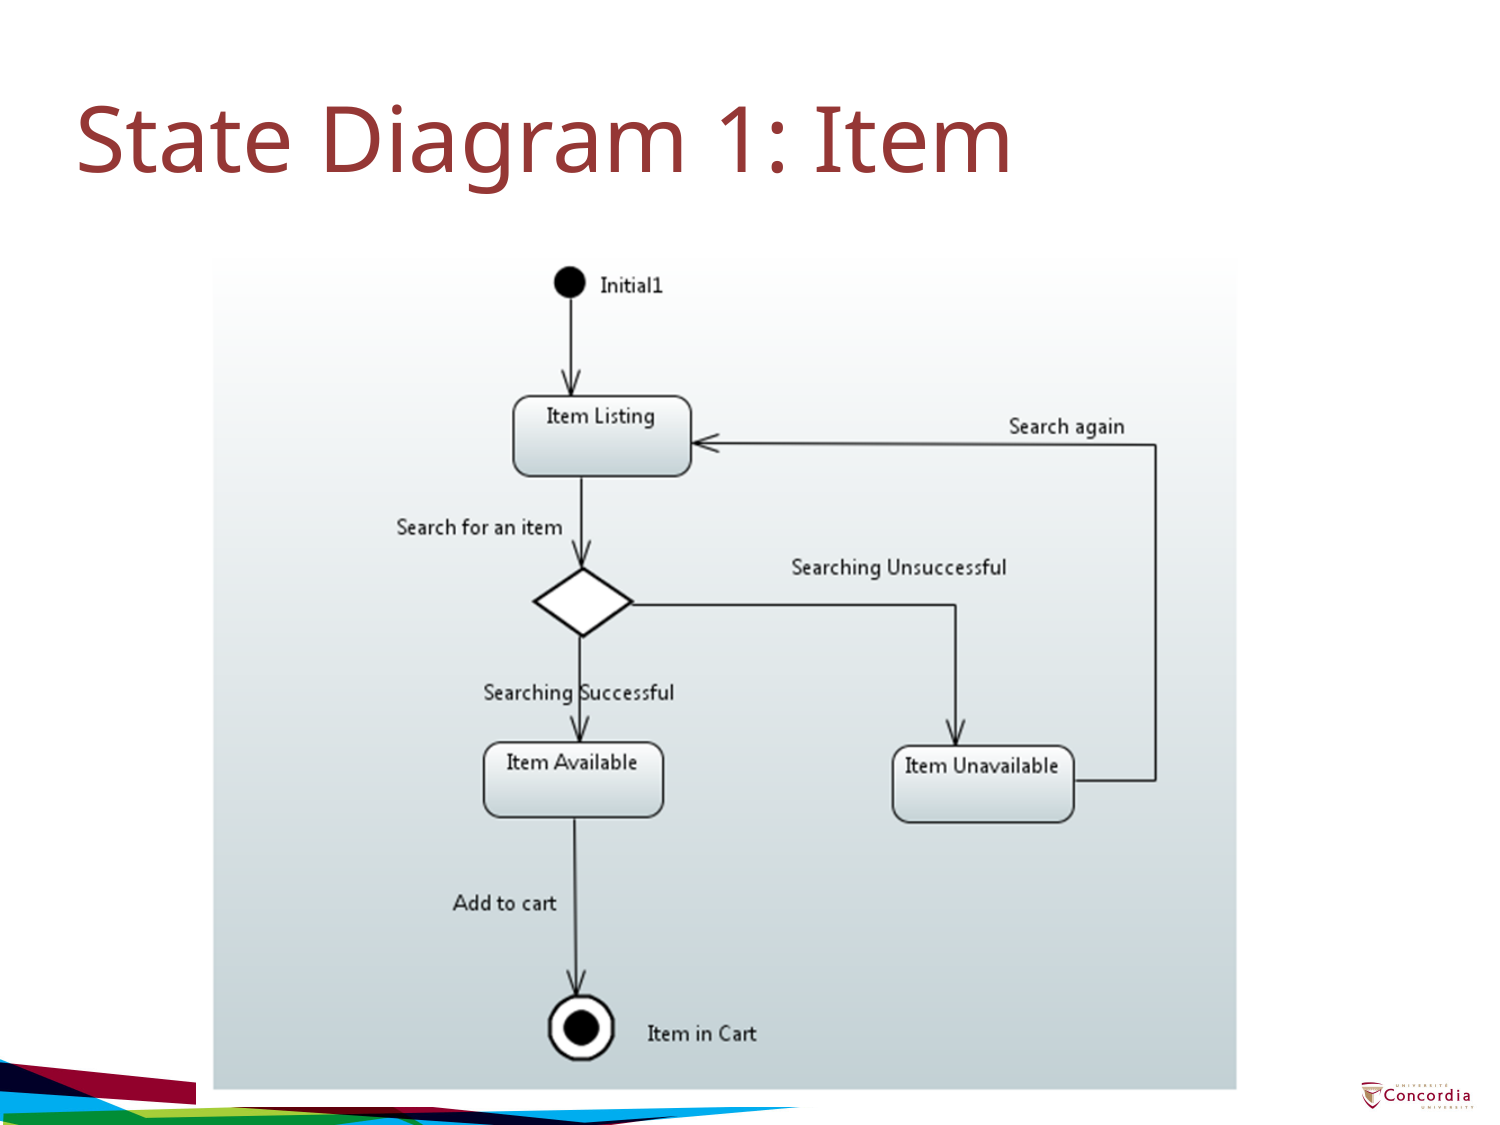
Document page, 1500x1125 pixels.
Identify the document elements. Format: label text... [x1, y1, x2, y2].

title State Diagram 1: Item [75, 49, 1425, 238]
picture [0, 0, 1500, 1125]
